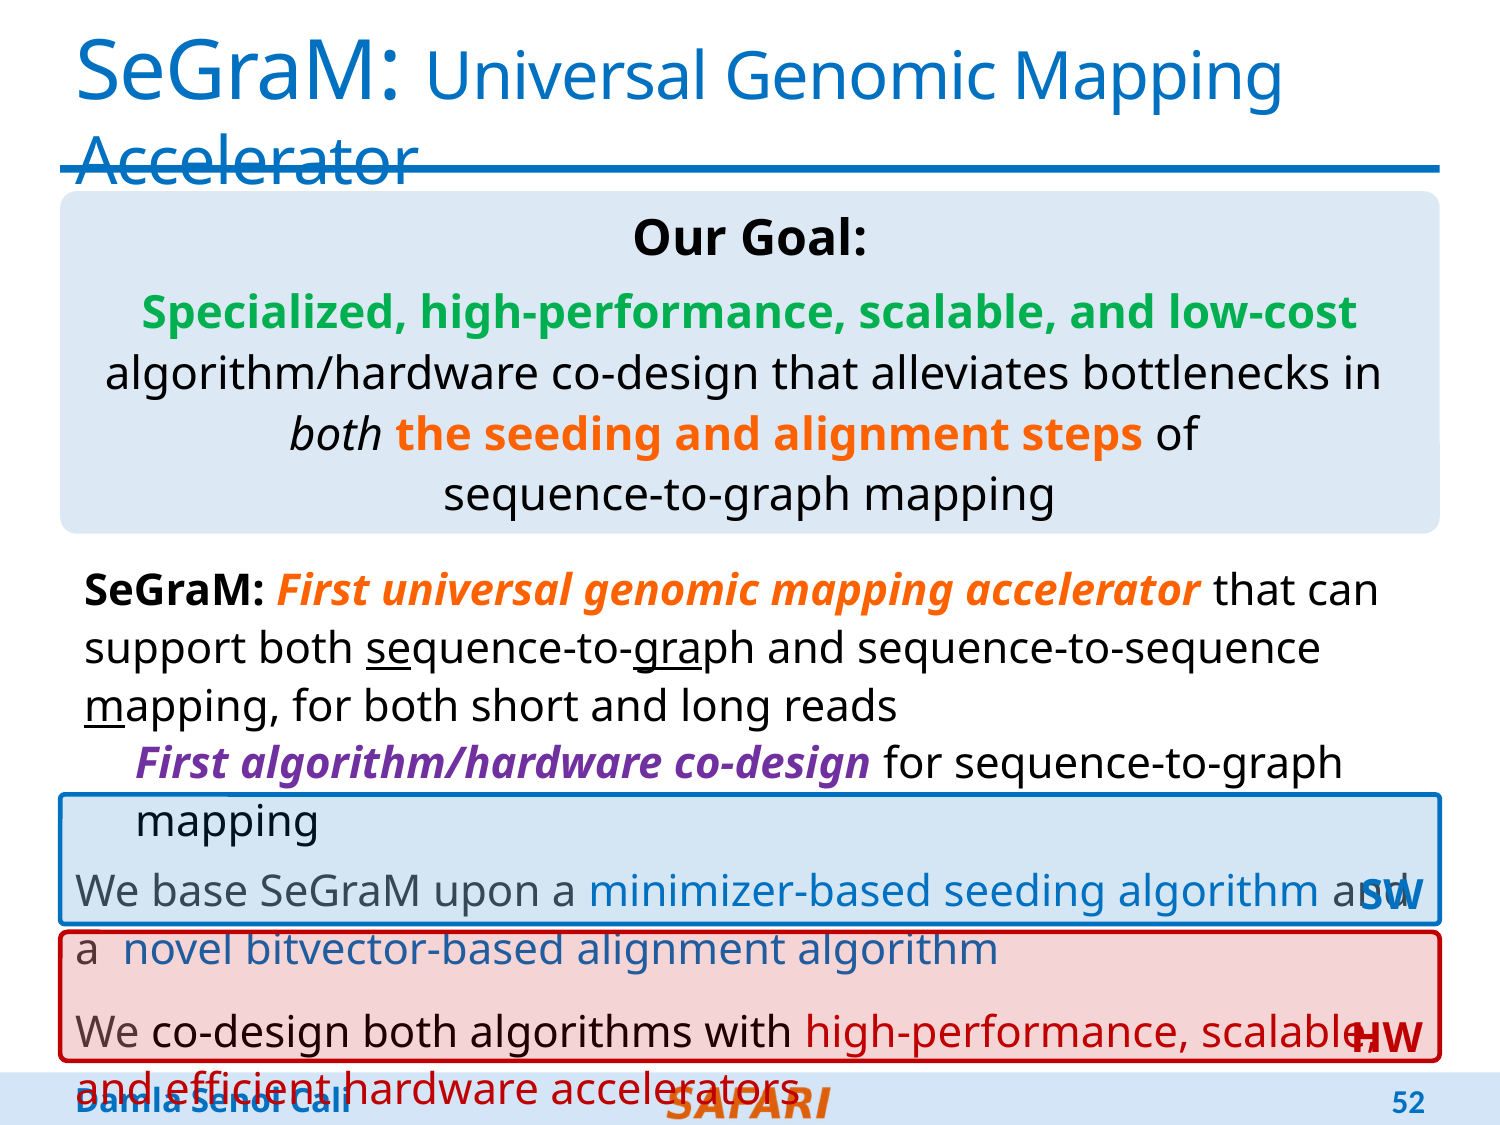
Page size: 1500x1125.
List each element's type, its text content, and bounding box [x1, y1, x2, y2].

list SeGraM: First universal genomic mapping accelerator that can support both sequence-to-graph and sequence-to-sequence mapping, for both short and long reads First algorithm/hardware co-design for sequence-to-graph mapping We base SeGraM upon a minimizer-based seeding algorithm and a novel bitvector-based alignment algorithm We co-design both algorithms with high-performance, scalable, and efficient hardware accelerators [60, 924, 1440, 933]
text_box HW [58, 930, 1442, 1063]
list SeGraM: First universal genomic mapping accelerator that can support both sequence-to-graph and sequence-to-sequence mapping, for both short and long reads First algorithm/hardware co-design for sequence-to-graph mapping We base SeGraM upon a minimizer-based seeding algorithm and a novel bitvector-based alignment algorithm We co-design both algorithms with high-performance, scalable, and efficient hardware accelerators [60, 549, 1440, 794]
title SeGraM: Universal Genomic Mapping Accelerator [60, 42, 1468, 166]
text_box Our Goal: Specialized, high-performance, scalable, and low-cost algorithm/hardware co-design that alleviates bottlenecks in both the seeding and alignment steps of sequence-to-graph mapping [60, 191, 1440, 534]
slide_number 52 [1233, 1077, 1440, 1123]
picture [665, 1078, 835, 1125]
text_box SW [58, 793, 1442, 926]
